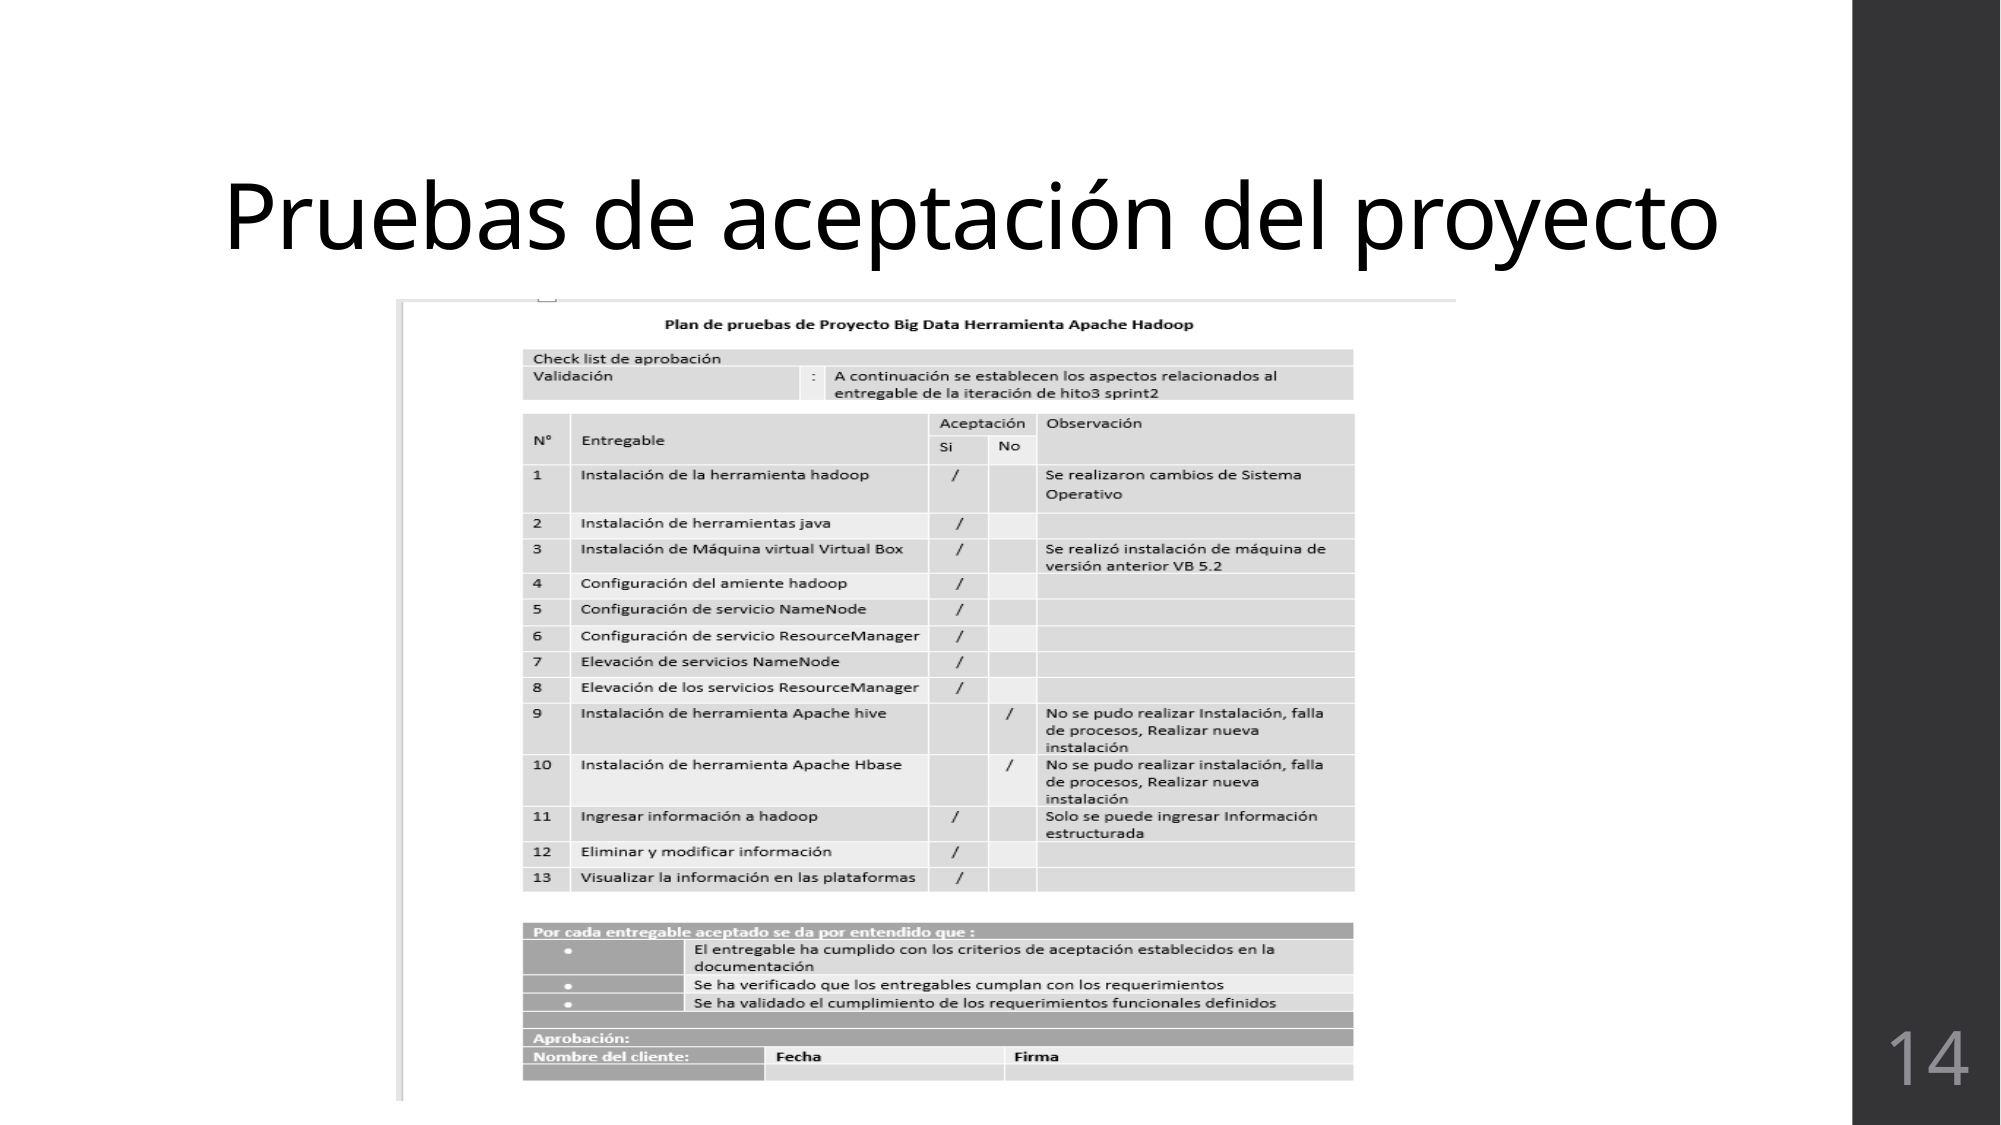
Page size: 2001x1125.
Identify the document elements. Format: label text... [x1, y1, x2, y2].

title Pruebas de aceptación del proyecto [206, 60, 1797, 278]
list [395, 299, 1456, 1101]
slide_number 14 [1852, 1012, 2000, 1110]
